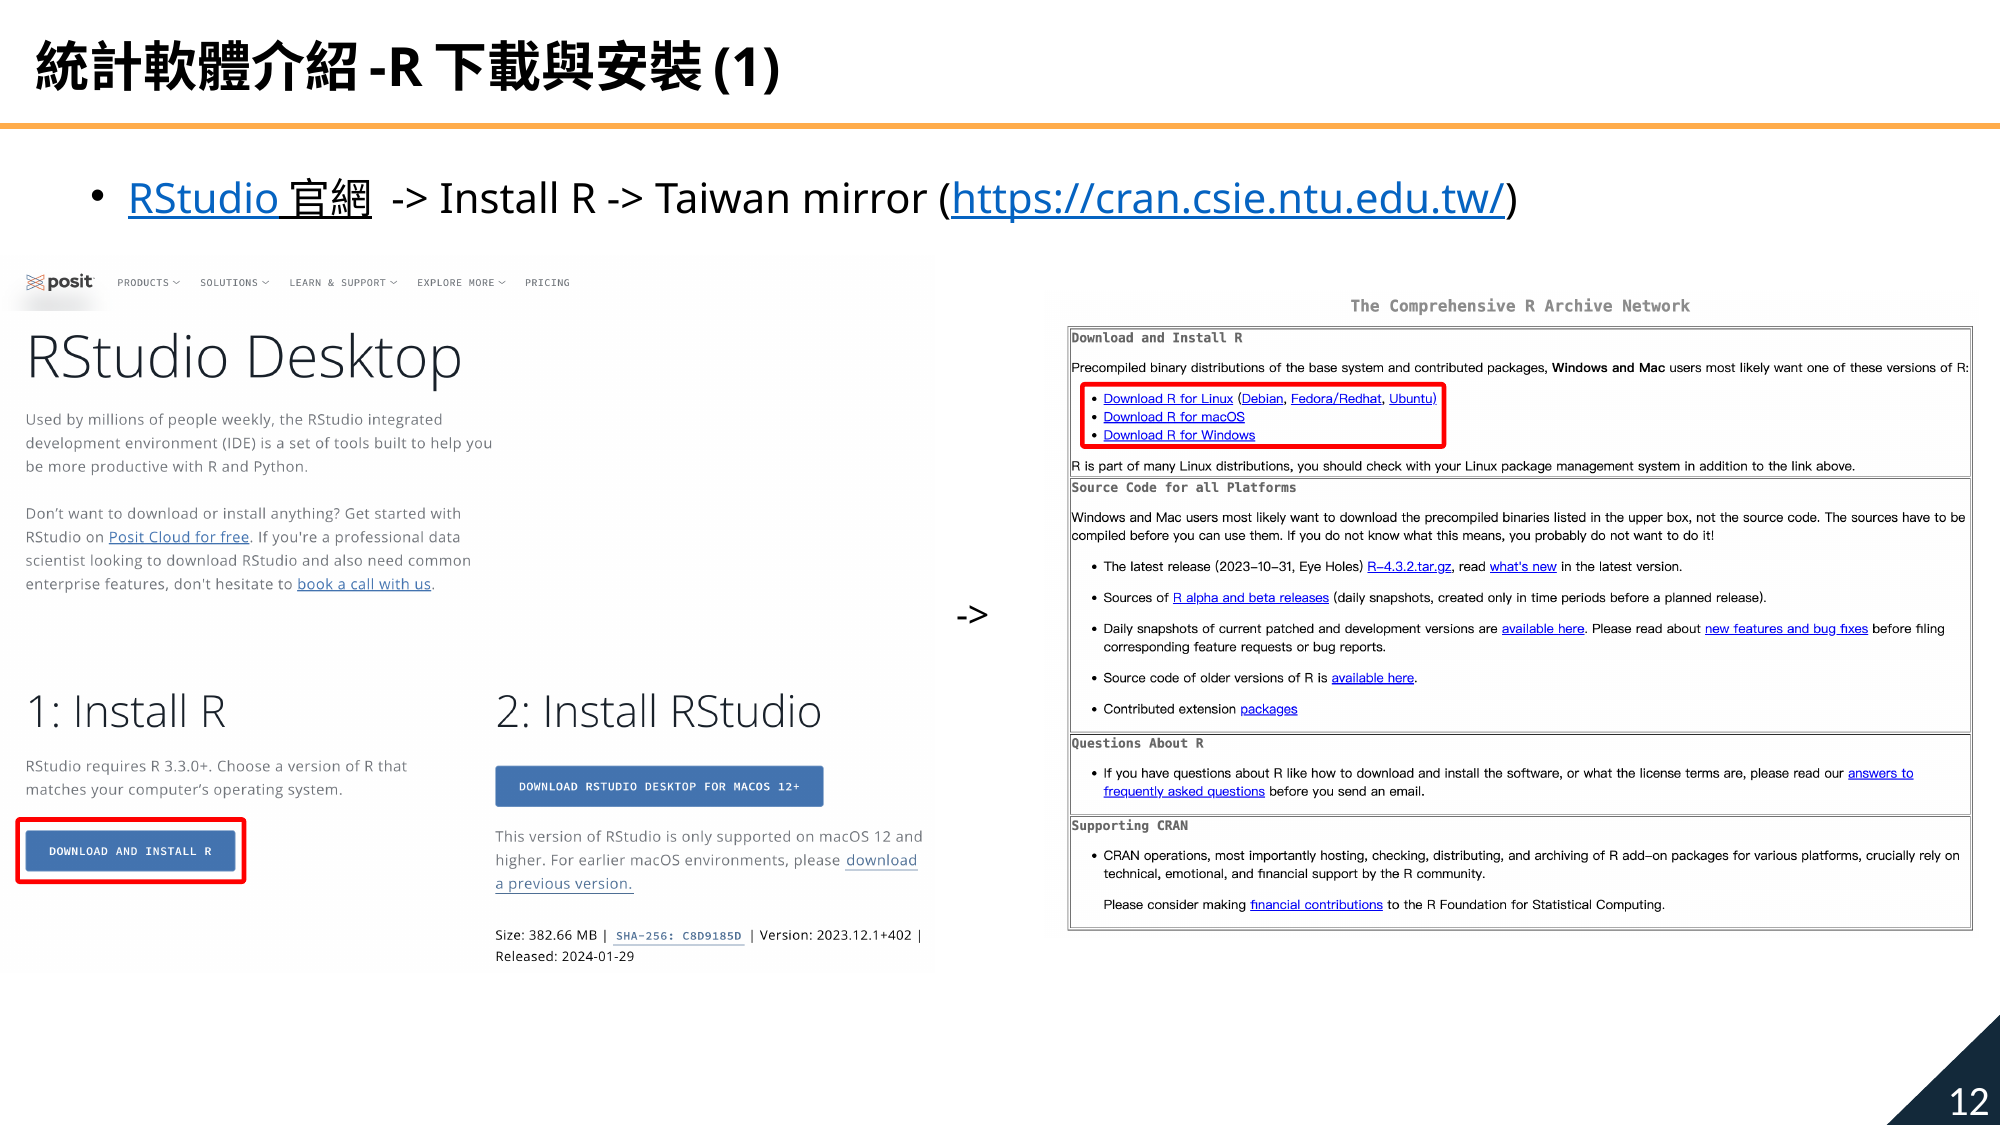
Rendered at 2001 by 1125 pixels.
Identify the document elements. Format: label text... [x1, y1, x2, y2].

picture [1044, 290, 1979, 938]
text_box 12 [1554, 1068, 2000, 1125]
list RStudio 官網 -> Install R -> Taiwan mirror (https://cran.csie.ntu.edu.tw/) [75, 163, 1801, 878]
picture [0, 255, 935, 974]
text_box 統計軟體介紹-R下載與安裝(1) [20, 4, 980, 123]
